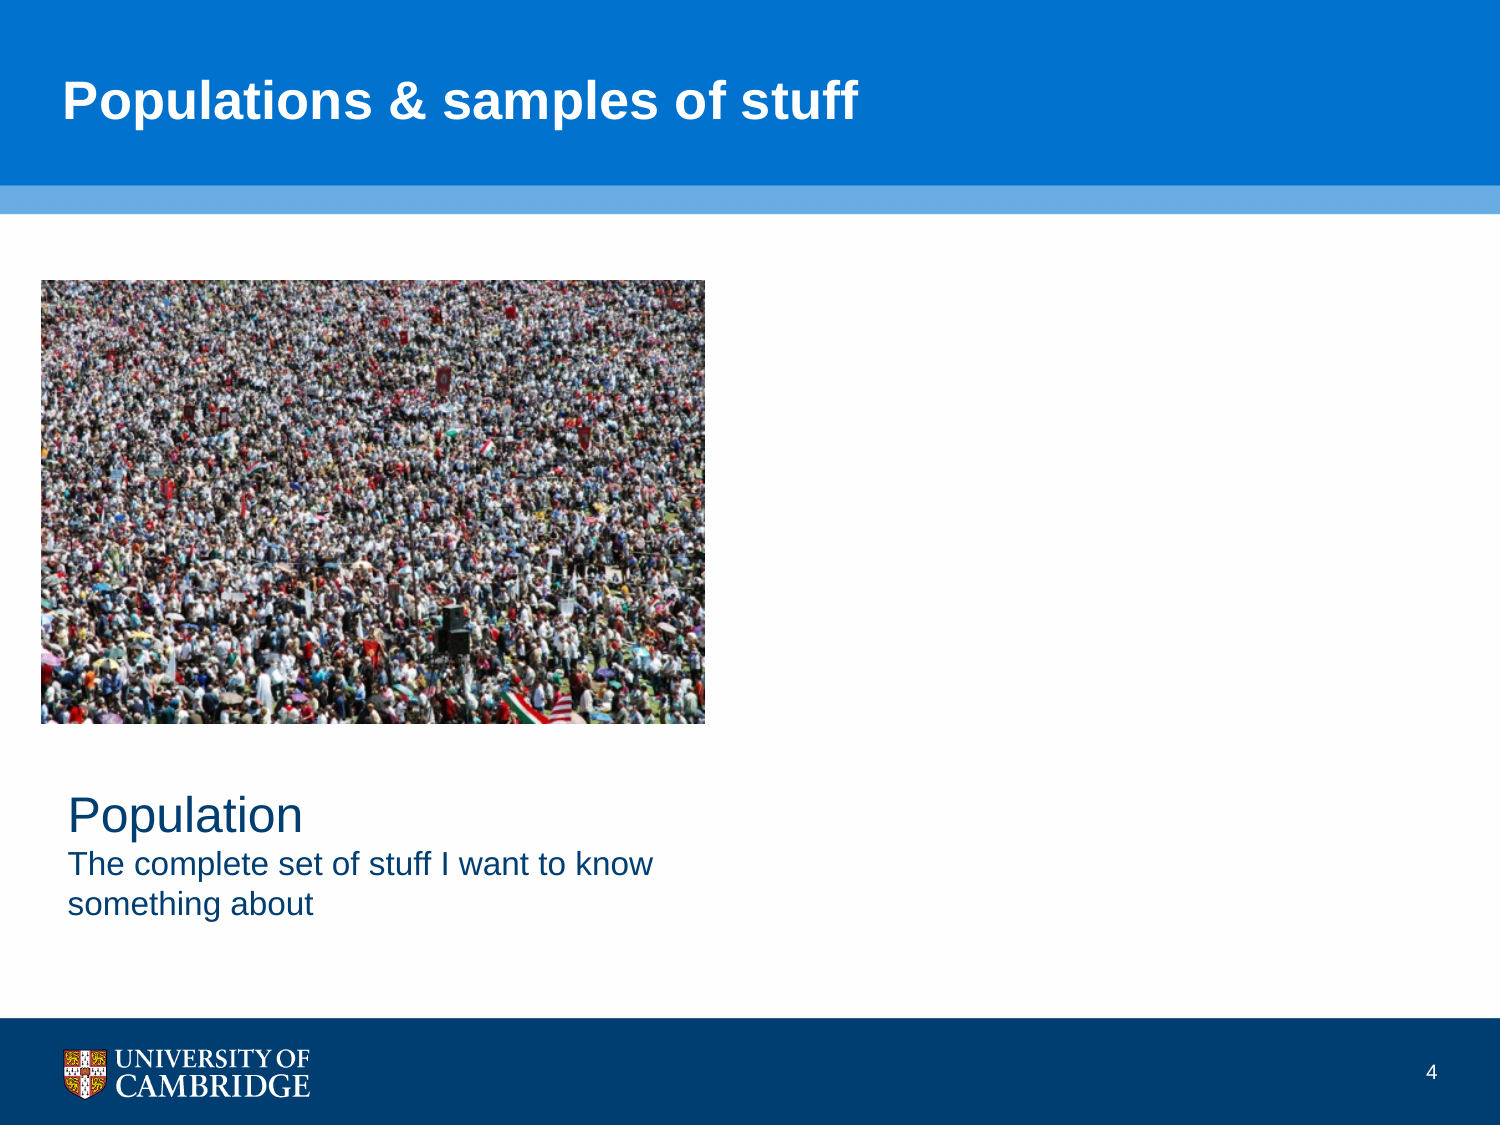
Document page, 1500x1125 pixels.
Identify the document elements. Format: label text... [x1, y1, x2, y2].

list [41, 279, 705, 724]
slide_number 4 [1289, 1058, 1438, 1088]
title Populations & samples of stuff [62, 65, 1438, 136]
text_box Population The complete set of stuff I want to know something about [53, 775, 723, 930]
picture [0, 0, 1500, 1125]
